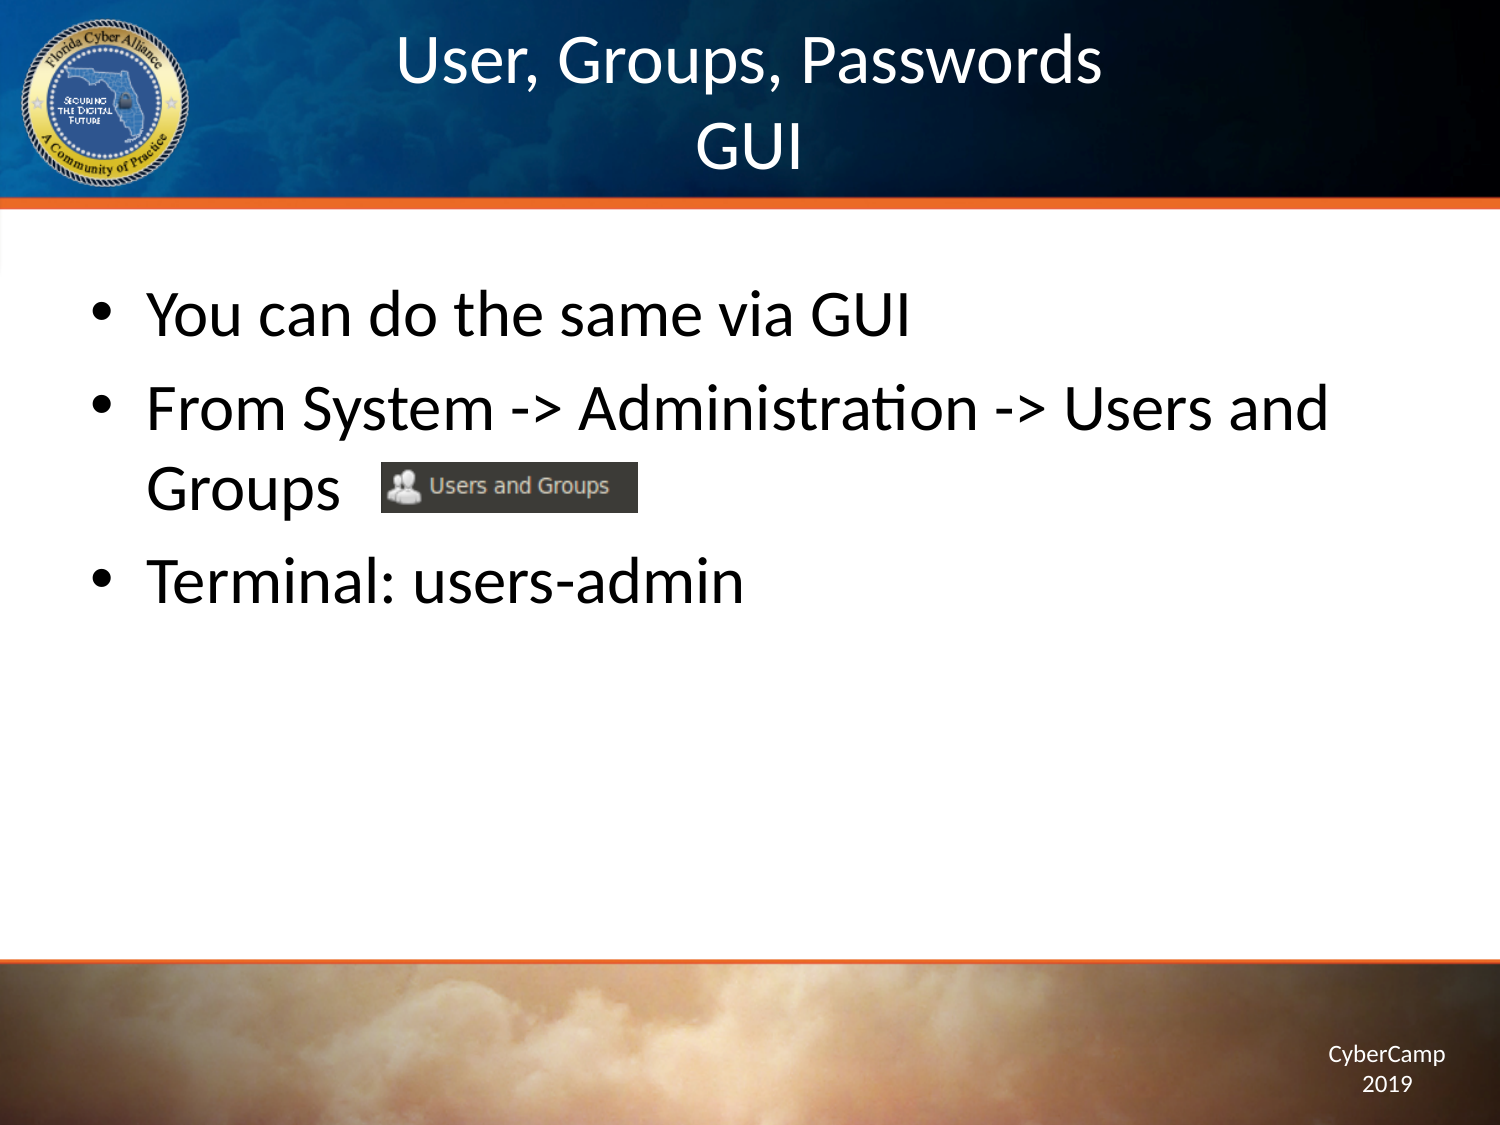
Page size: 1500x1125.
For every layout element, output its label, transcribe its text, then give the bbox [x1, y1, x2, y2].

picture [0, 0, 1500, 292]
picture [0, 958, 1500, 1125]
list You can do the same via GUI From System -> Administration -> Users and Groups Terminal: users-admin [75, 262, 1425, 925]
picture [380, 462, 638, 513]
title User, Groups, Passwords GUI [75, 4, 1425, 192]
